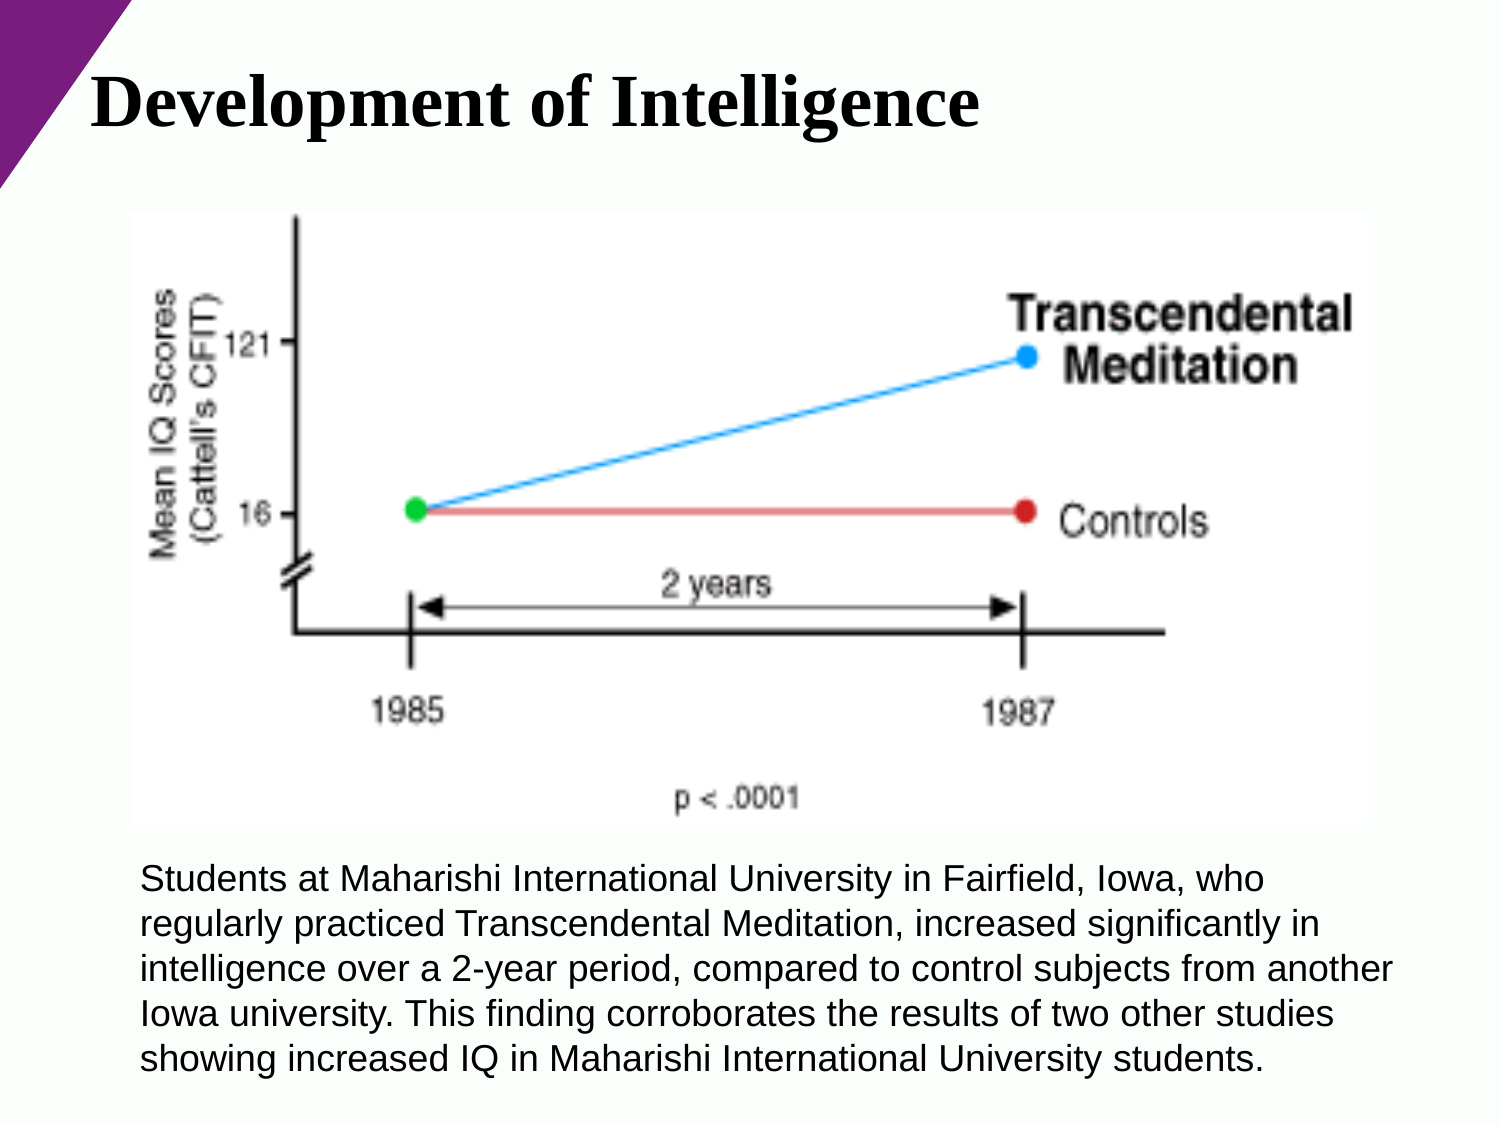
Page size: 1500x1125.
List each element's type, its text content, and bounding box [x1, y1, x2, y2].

picture [130, 212, 1370, 826]
text_box Students at Maharishi International University in Fairfield, Iowa, who regularly practiced Transcendental Meditation, increased significantly in intelligence over a 2-year period, compared to control subjects from another Iowa university. This finding corroborates the results of two other studies showing increased IQ in Maharishi International University students. [125, 846, 1425, 1087]
title Development of Intelligence [75, 3, 1425, 191]
